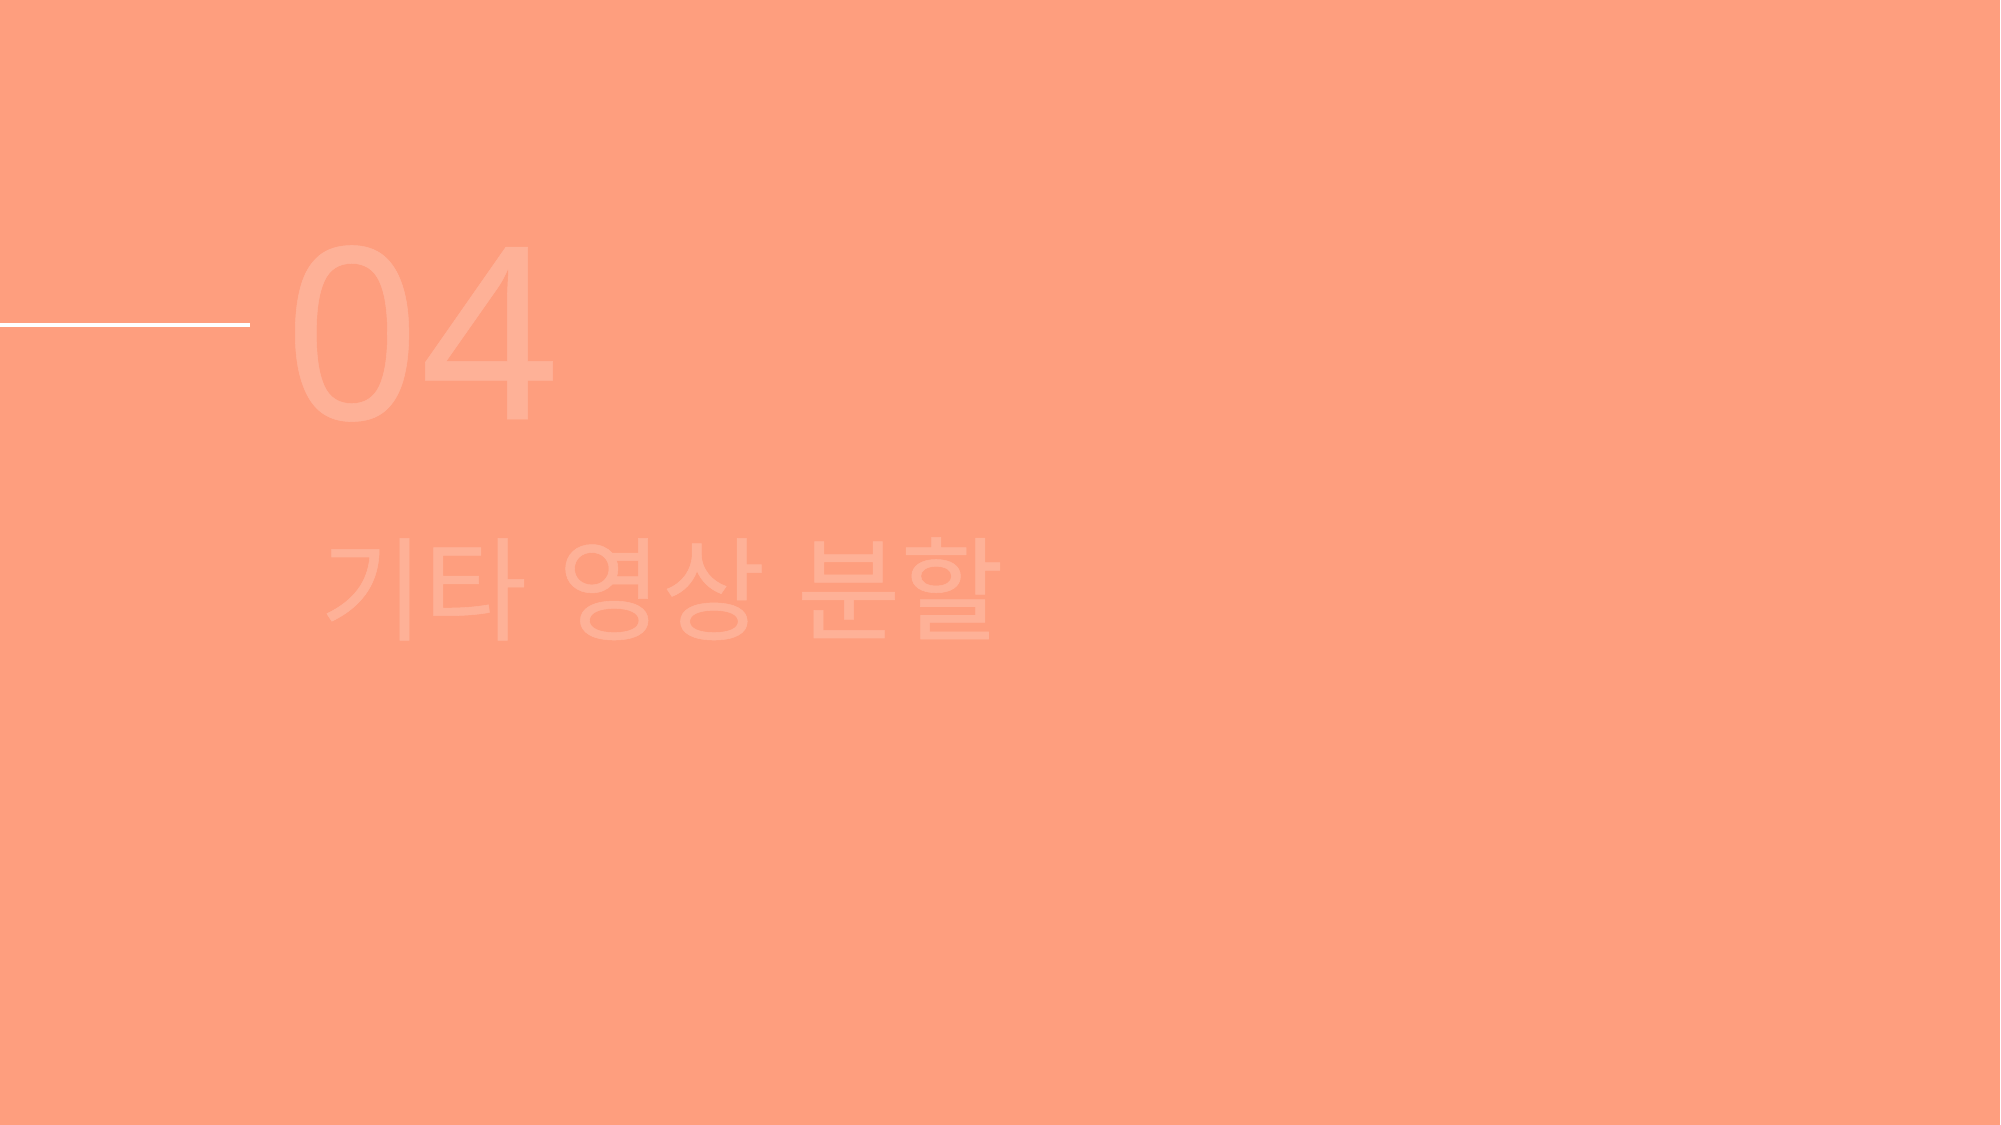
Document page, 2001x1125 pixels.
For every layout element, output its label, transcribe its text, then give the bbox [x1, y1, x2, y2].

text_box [0, 172, 569, 478]
text_box 기타 영상 분할 [305, 511, 1019, 662]
